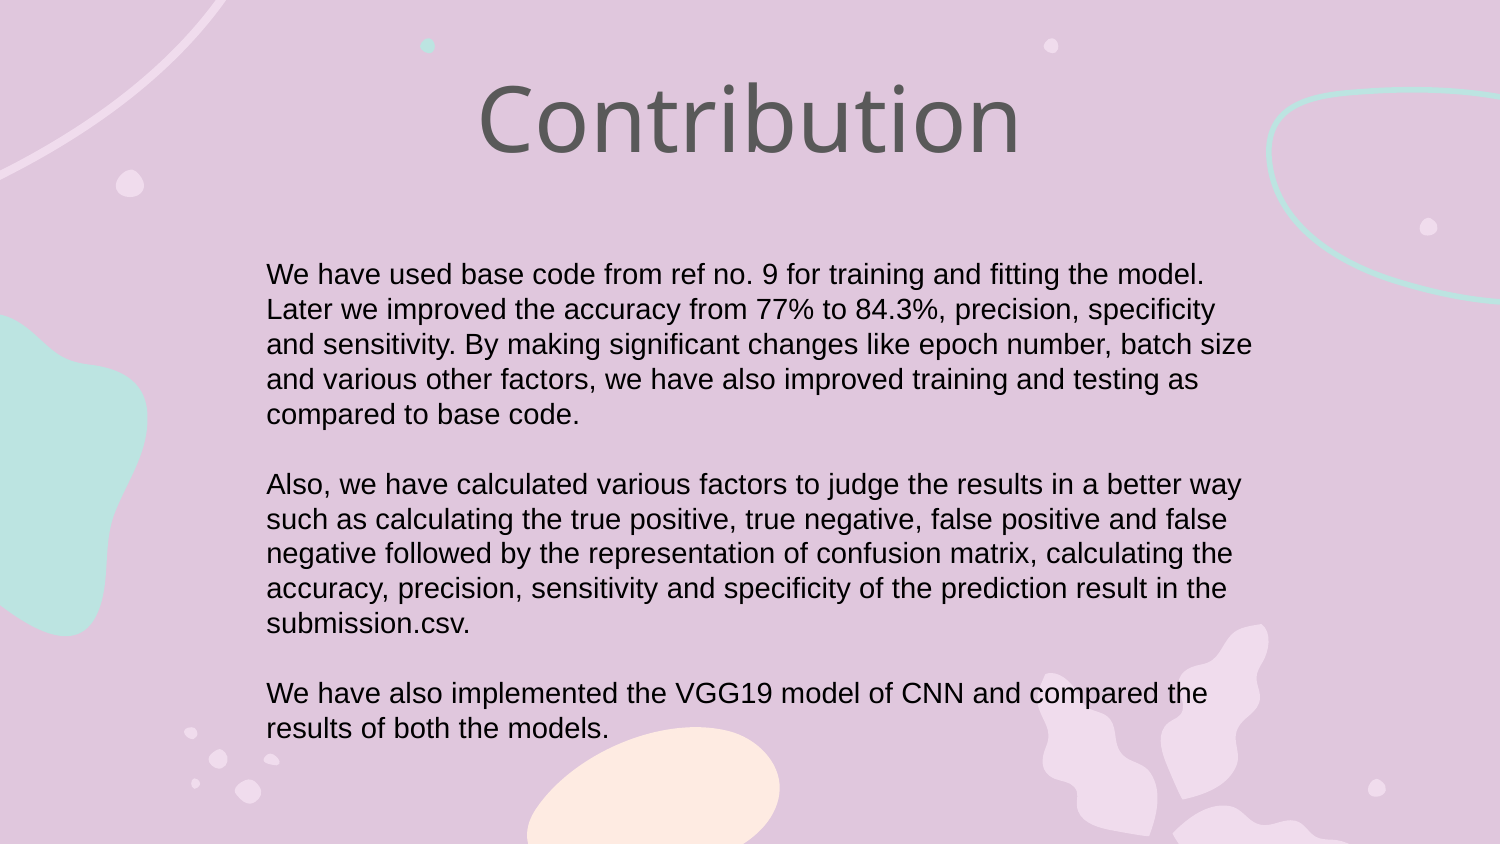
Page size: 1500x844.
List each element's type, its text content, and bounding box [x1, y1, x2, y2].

title Contribution [235, 68, 1266, 164]
subtitle We have used base code from ref no. 9 for training and fitting the model. Later we improved the accuracy from 77% to 84.3%, precision, specificity and sensitivity. By making significant changes like epoch number, batch size and various other factors, we have also improved training and testing as compared to base code. Also, we have calculated various factors to judge the results in a better way such as calculating the true positive, true negative, false positive and false negative followed by the representation of confusion matrix, calculating the accuracy, precision, sensitivity and specificity of the prediction result in the submission.csv. We have also implemented the VGG19 model of CNN and compared the results of both the models. [251, 240, 1289, 752]
